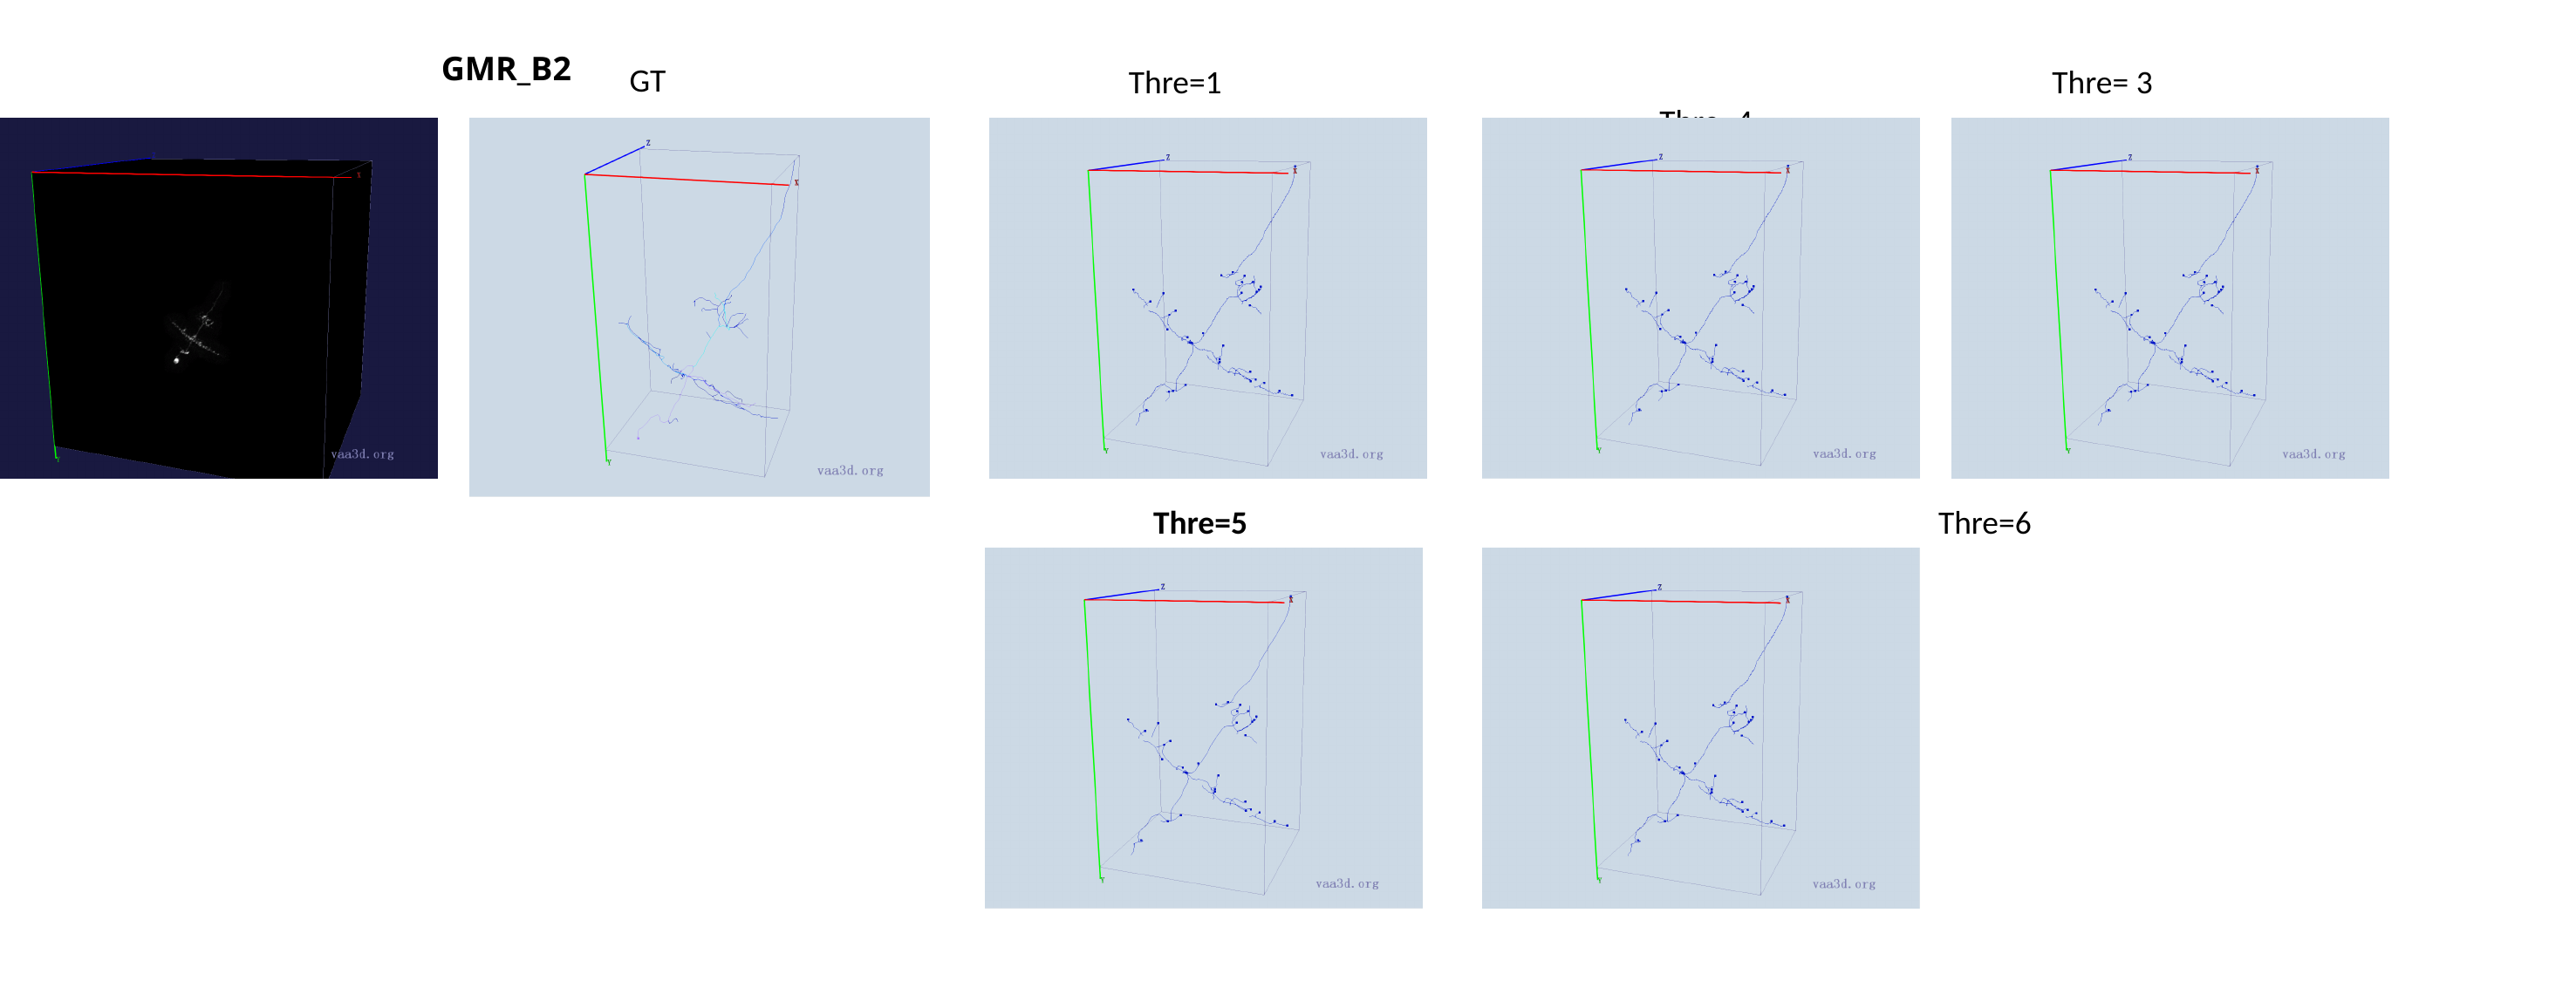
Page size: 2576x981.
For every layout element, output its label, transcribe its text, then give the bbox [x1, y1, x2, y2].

picture [1951, 118, 2389, 479]
text_box Thre=1 Thre= 3 Thre=4 [1116, 54, 2421, 146]
text_box Thre=5 Thre=6 [1140, 494, 2446, 587]
picture [0, 118, 438, 479]
picture [989, 118, 1427, 479]
picture [985, 548, 1423, 909]
picture [469, 118, 930, 498]
text_box GT [616, 52, 700, 106]
picture [1482, 548, 1920, 909]
picture [1482, 118, 1920, 479]
text_box GMR_B2 [428, 42, 585, 94]
